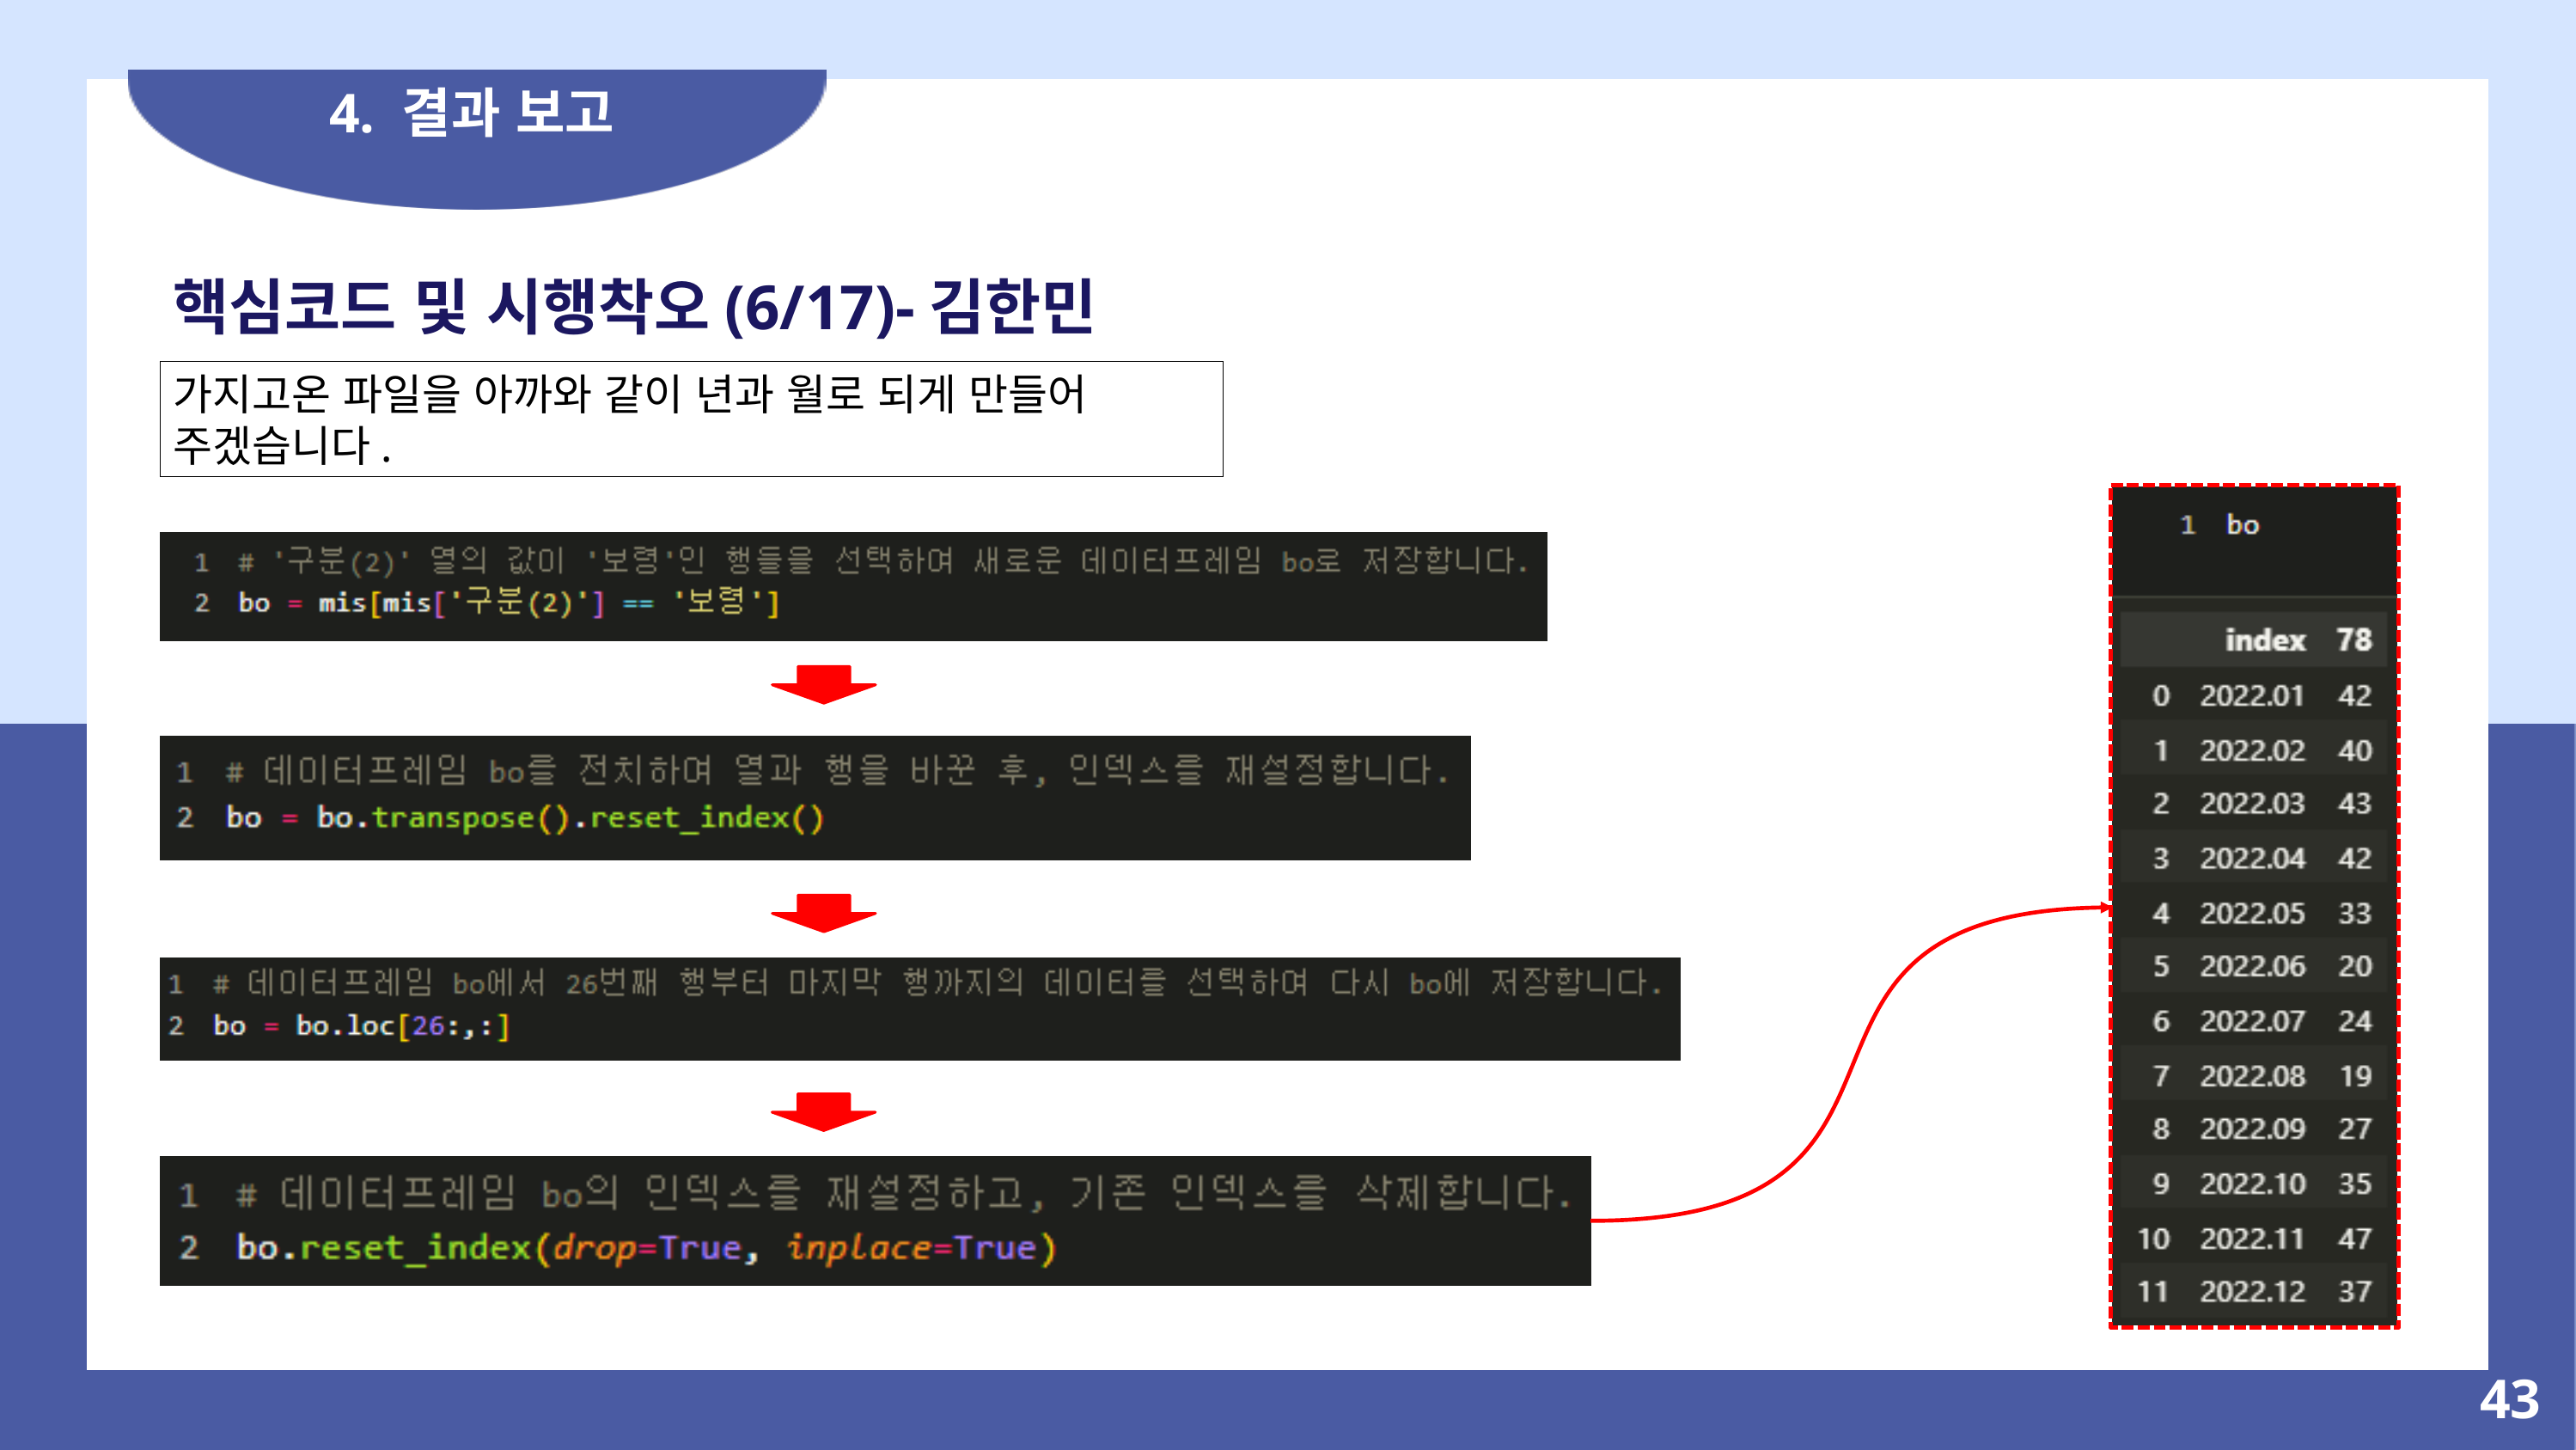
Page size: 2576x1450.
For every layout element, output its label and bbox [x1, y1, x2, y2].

text_box [127, 69, 827, 210]
text_box [87, 78, 2488, 1370]
text_box [0, 724, 2576, 1450]
picture [160, 1155, 1591, 1287]
picture [160, 957, 1590, 1061]
table_cell [82, 724, 2492, 1380]
text_box [1590, 907, 2114, 1221]
picture [160, 735, 1471, 860]
picture [160, 532, 1547, 641]
picture [2112, 486, 2397, 1326]
